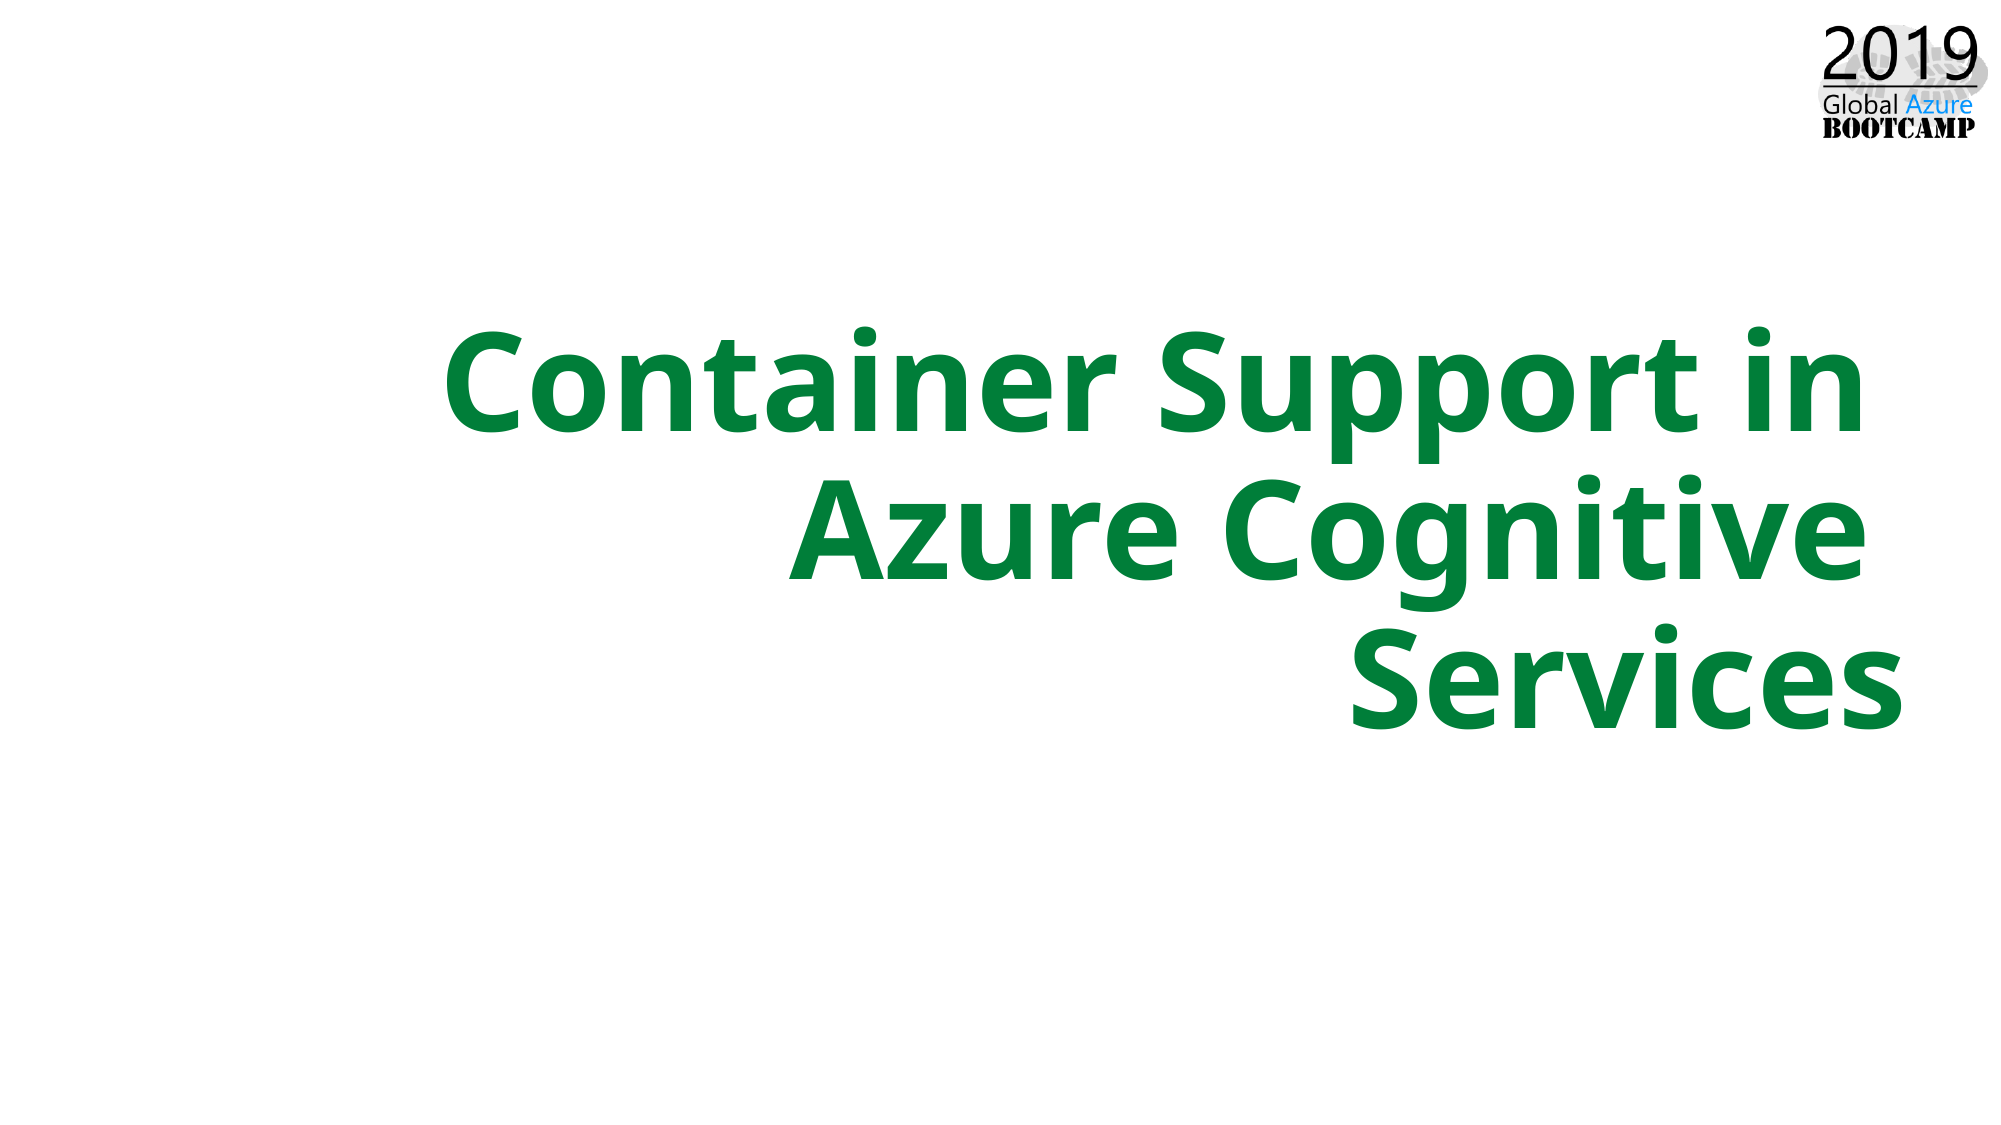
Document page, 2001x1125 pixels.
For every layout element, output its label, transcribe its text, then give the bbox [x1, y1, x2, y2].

picture [1818, 0, 1988, 151]
title Container Support in Azure Cognitive Services [197, 426, 1923, 645]
